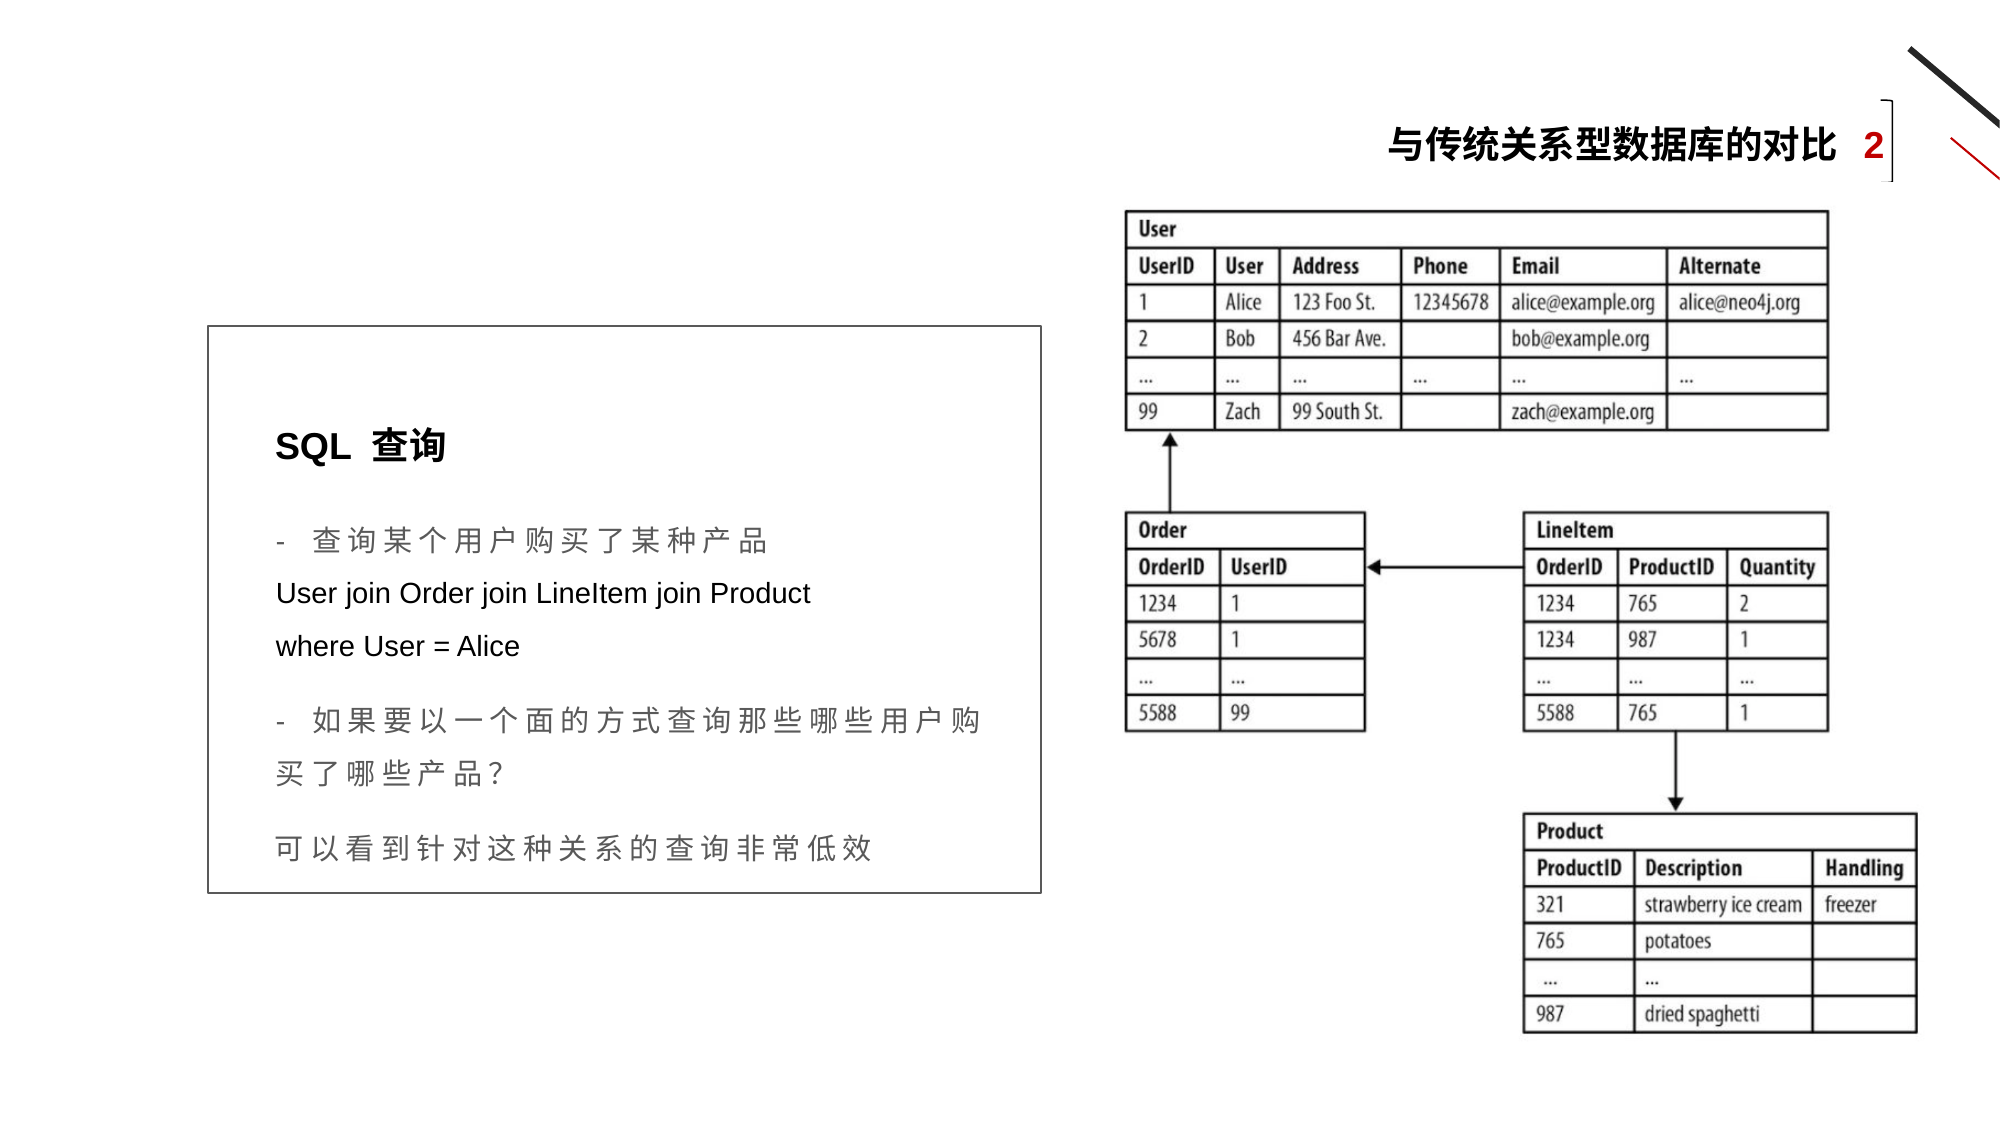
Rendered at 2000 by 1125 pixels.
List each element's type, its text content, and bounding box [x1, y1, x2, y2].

text_box 与传统关系型数据库的对比 2 [1894, 113, 1900, 174]
text_box [1880, 99, 1894, 181]
text_box 与传统关系型数据库的对比 2 [1372, 113, 1880, 174]
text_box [1909, 48, 2000, 192]
picture [1094, 182, 1934, 1050]
text_box 可以看到针对这种关系的查询非常低效 [260, 806, 1029, 873]
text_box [259, 414, 1030, 800]
text_box [206, 324, 1043, 895]
